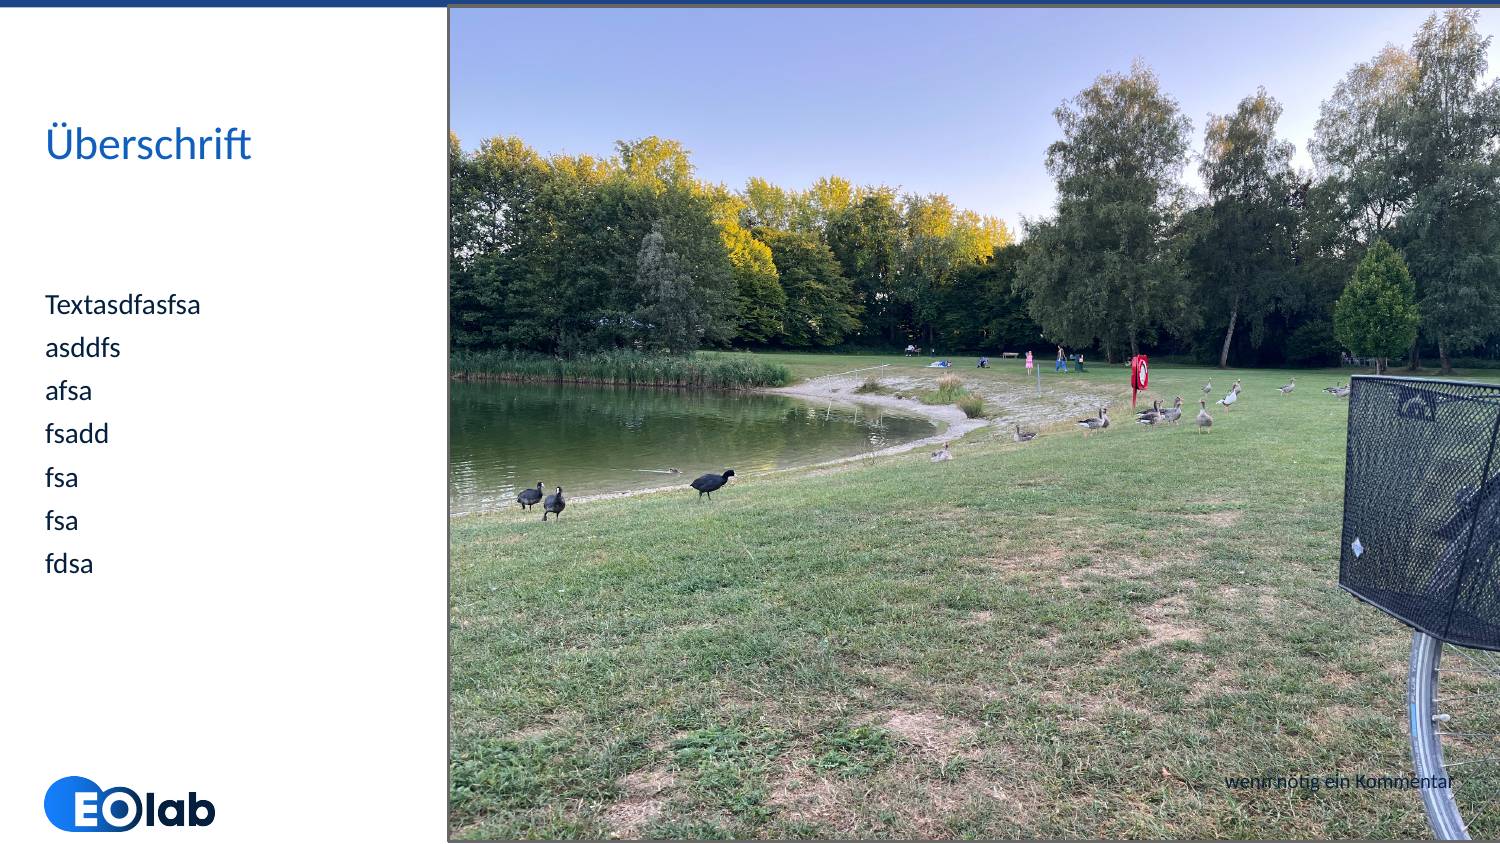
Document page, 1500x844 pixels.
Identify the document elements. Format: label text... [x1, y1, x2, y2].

title Überschrift [45, 120, 375, 237]
picture [44, 776, 215, 832]
list Textasdfasfsa asddfs afsa fsadd fsa fsa fdsa [45, 285, 375, 705]
picture [449, 7, 1500, 841]
